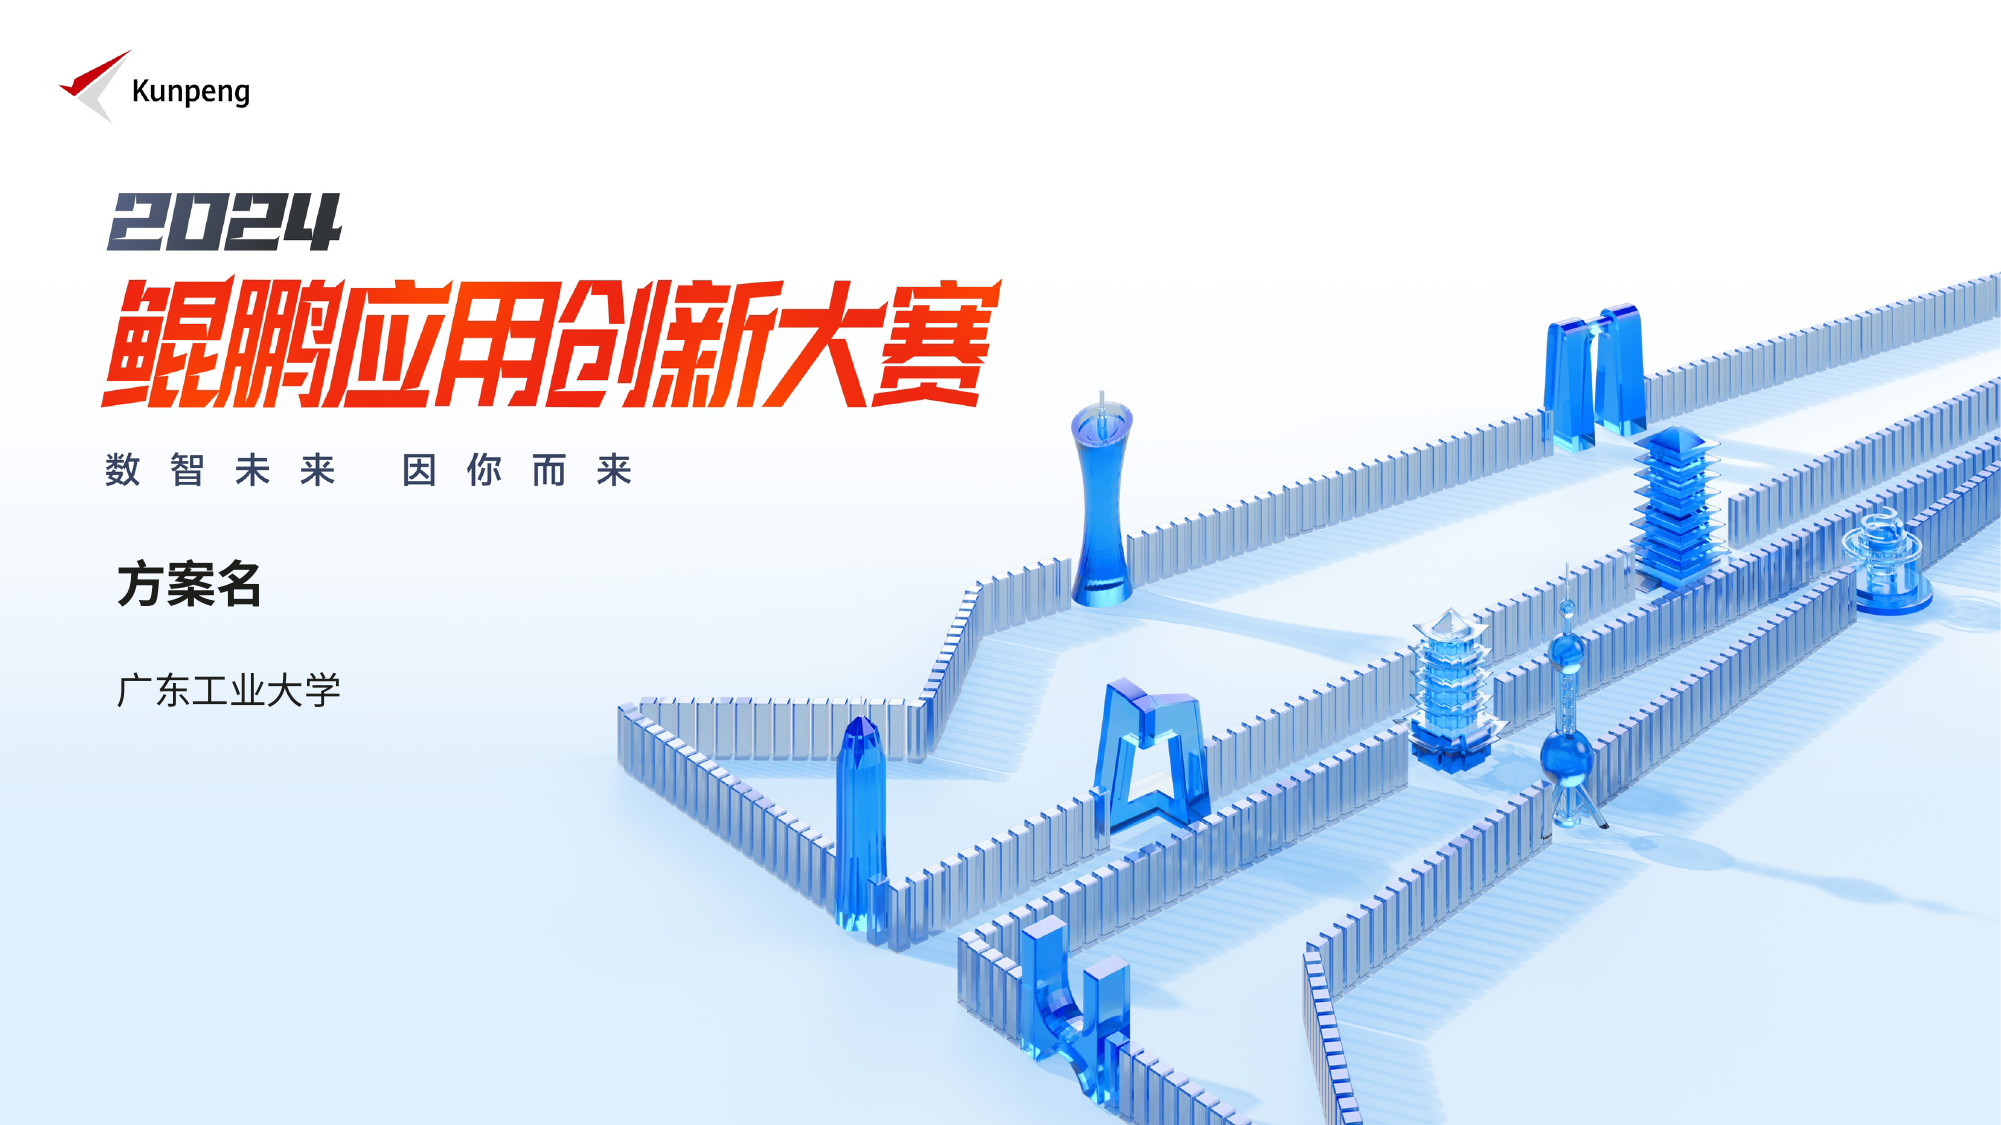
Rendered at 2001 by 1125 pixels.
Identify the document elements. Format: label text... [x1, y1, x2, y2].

picture [0, 0, 2001, 1125]
text_box 方案名 [102, 545, 632, 620]
list 广东工业大学 [102, 659, 632, 725]
